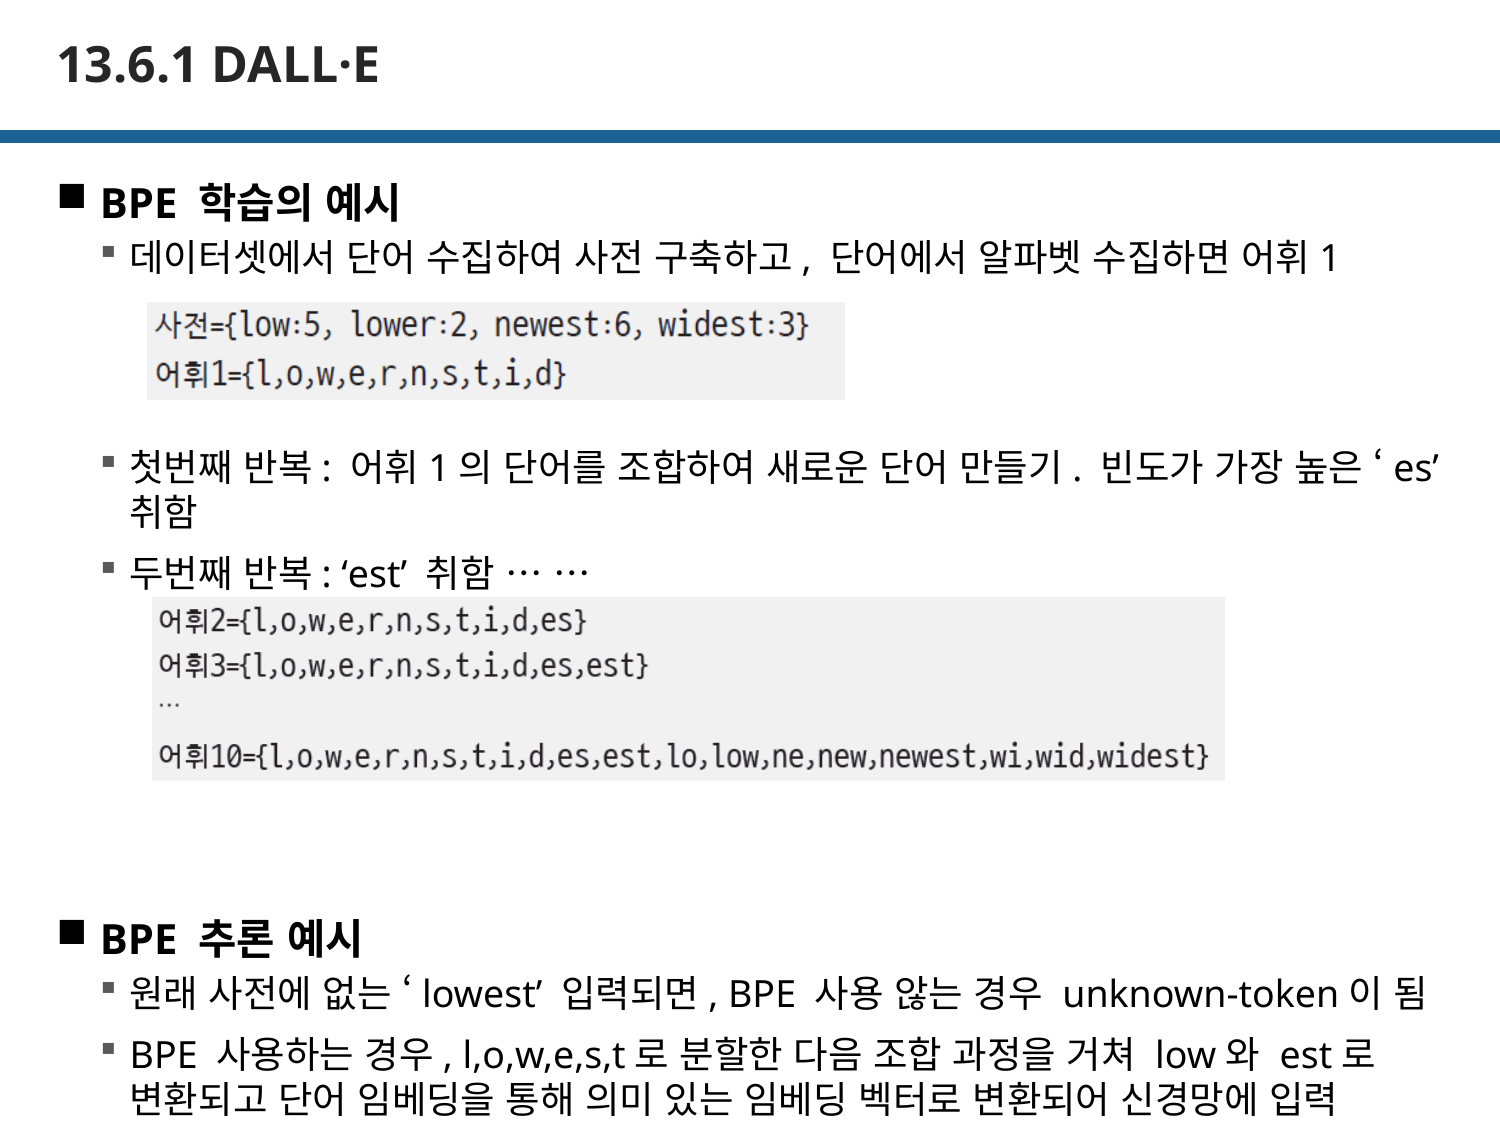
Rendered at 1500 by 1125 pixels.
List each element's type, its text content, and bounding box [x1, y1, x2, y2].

picture [147, 302, 845, 400]
picture [151, 597, 1225, 781]
title 13.6.1 DALL·E [41, 17, 1282, 108]
list BPE 학습의 예시 데이터셋에서 단어 수집하여 사전 구축하고, 단어에서 알파벳 수집하면 어휘1 첫번째 반복: 어휘1의 단어를 조합하여 새로운 단어 만들기. 빈도가 가장 높은 ‘es’ 취함 두번째 반복: ‘est’ 취함 … … BPE 추론 예시 원래 사전에 없는 ‘lowest’ 입력되면, BPE 사용 않는 경우 unknown-token이 됨 BPE 사용하는 경우, l,o,w,e,s,t로 분할한 다음 조합 과정을 거쳐 low와 est로 변환되고 단어 임베딩을 통해 의미 있는 임베딩 벡터로 변환되어 신경망에 입력 [41, 169, 1459, 1067]
